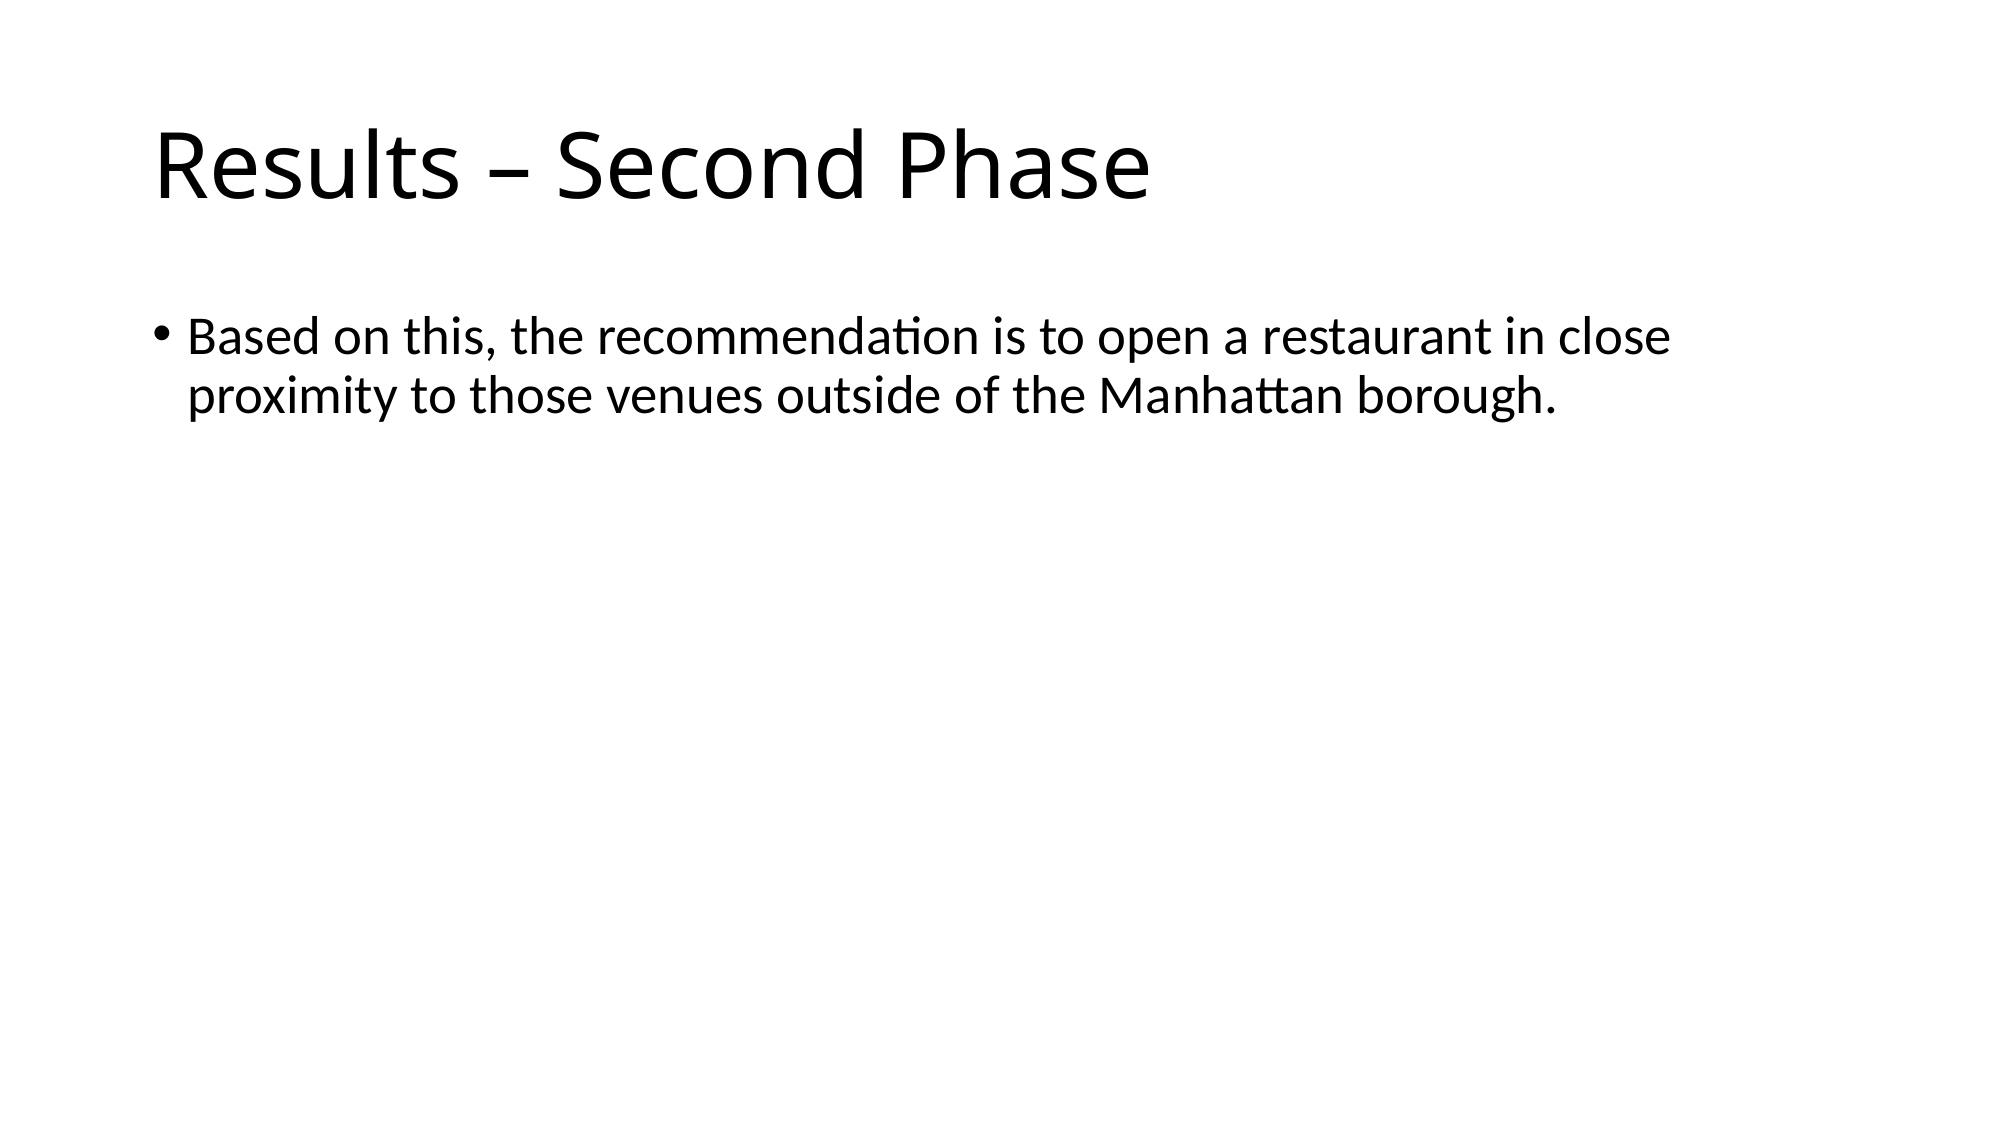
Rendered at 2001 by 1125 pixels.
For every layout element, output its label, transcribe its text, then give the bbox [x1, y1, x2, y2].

title Results – Second Phase [137, 59, 1863, 278]
list Based on this, the recommendation is to open a restaurant in close proximity to those venues outside of the Manhattan borough. [137, 299, 1863, 434]
